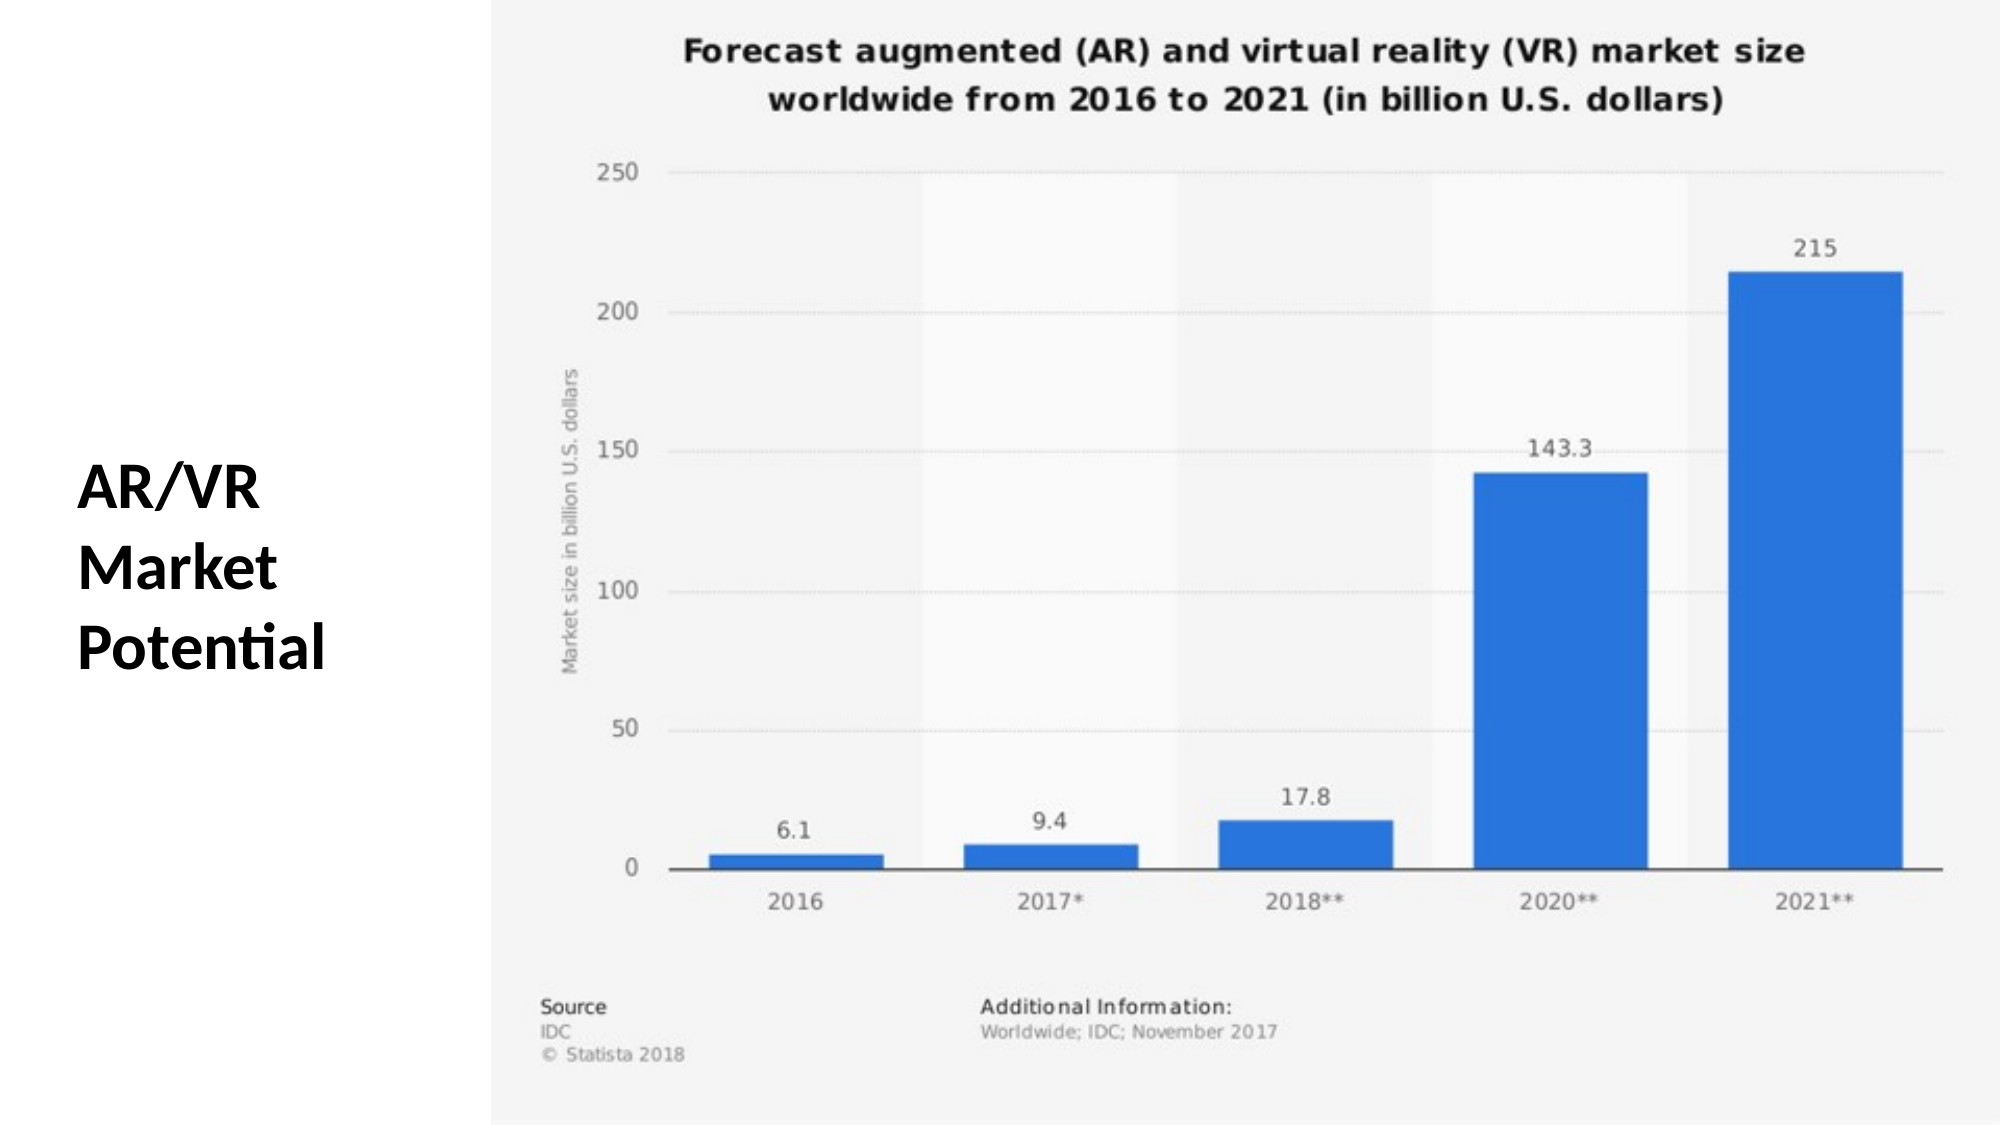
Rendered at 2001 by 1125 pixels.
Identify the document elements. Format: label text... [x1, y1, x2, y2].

text_box AR/VR Market Potential [62, 397, 457, 728]
picture [491, 0, 2000, 1125]
